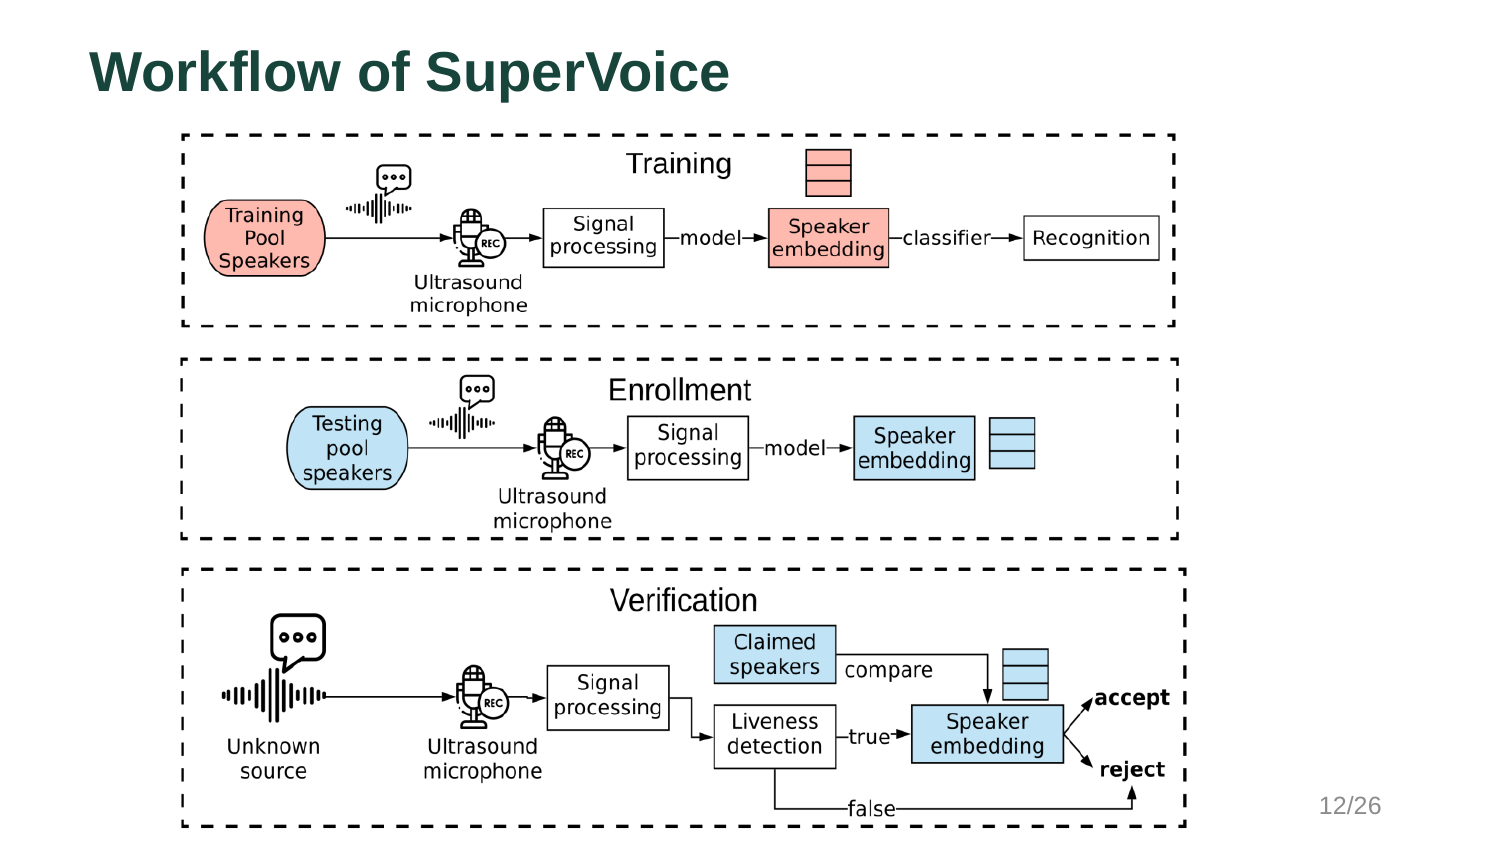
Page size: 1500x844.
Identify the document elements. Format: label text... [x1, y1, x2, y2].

picture [170, 348, 1189, 546]
title Workflow of SuperVoice [75, 28, 1473, 136]
slide_number 12/26 [1208, 782, 1397, 828]
picture [170, 560, 1203, 842]
picture [170, 122, 1189, 334]
